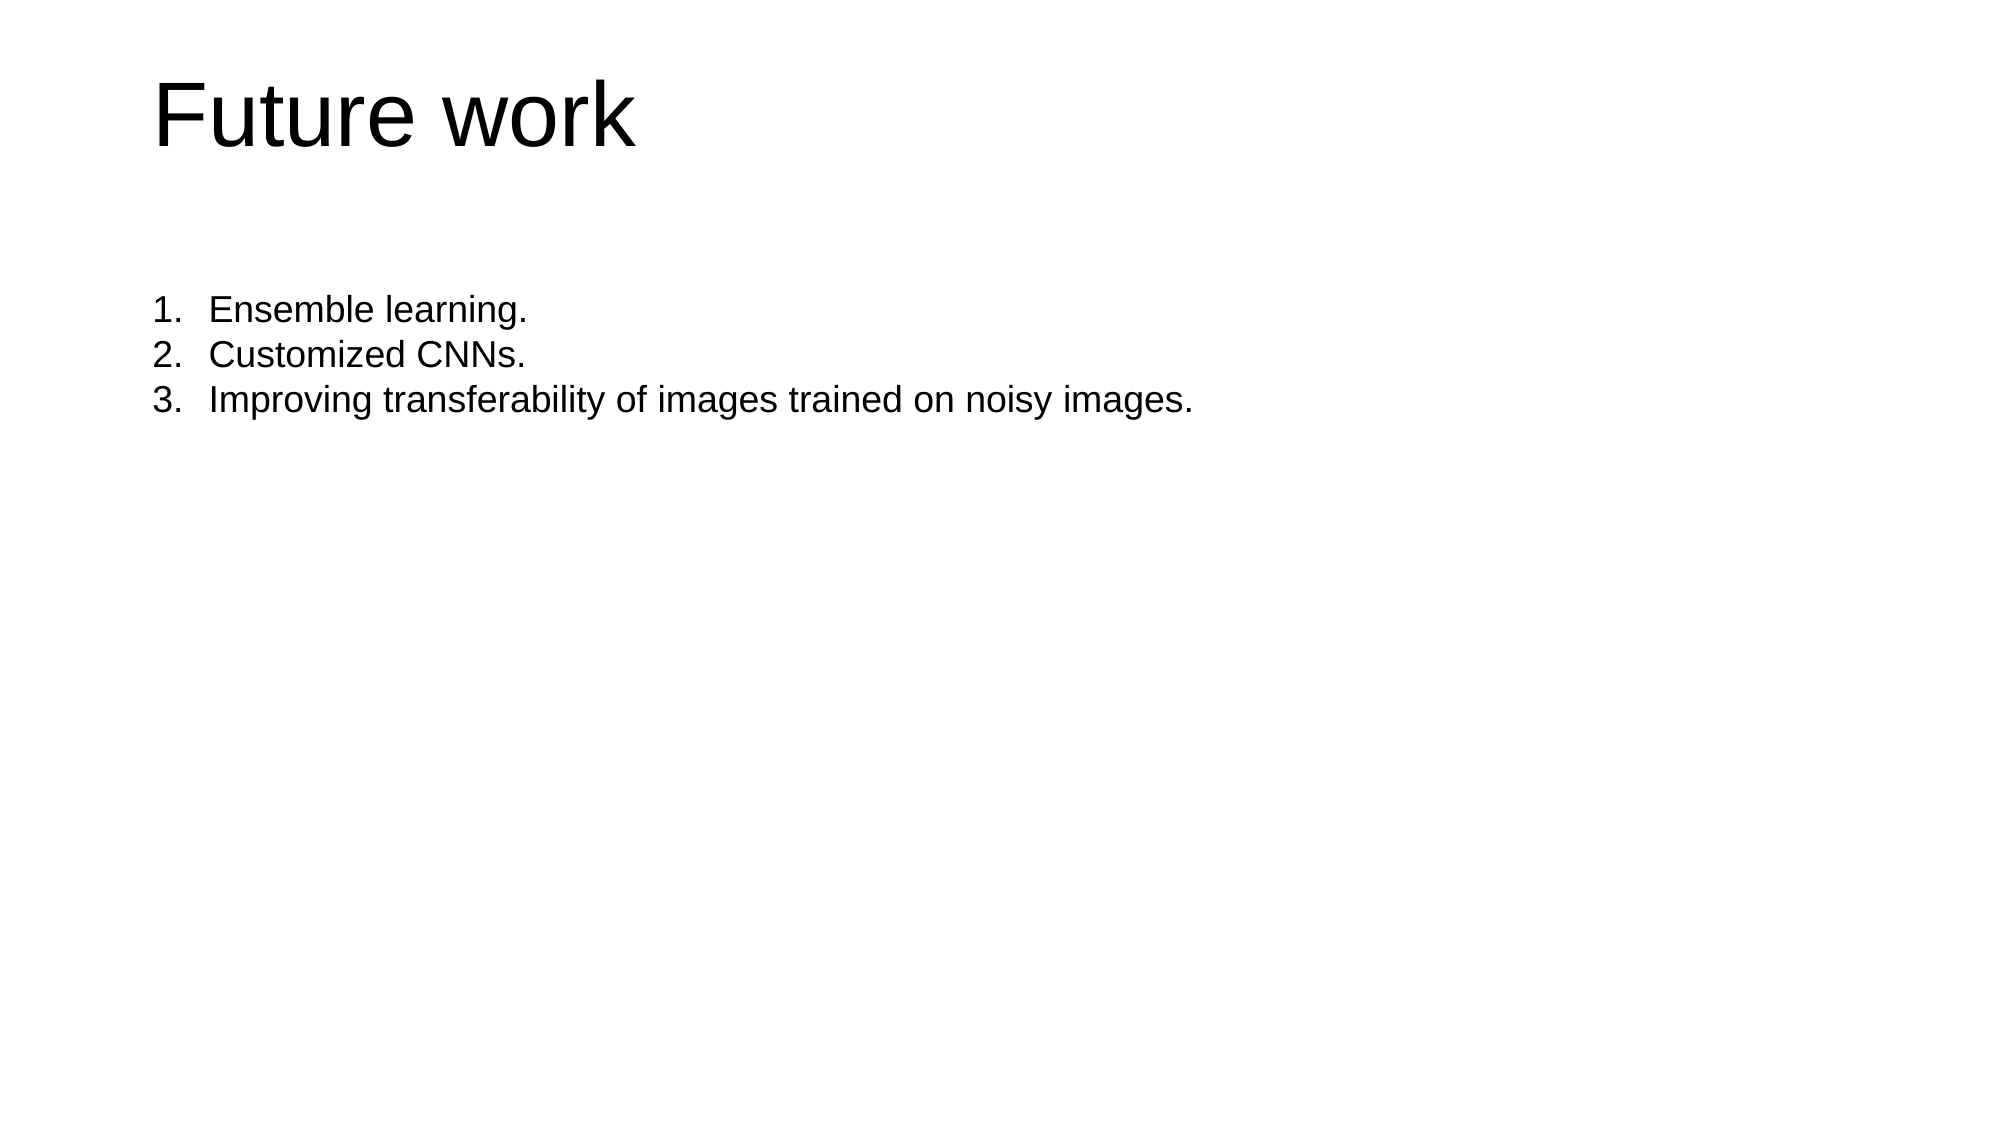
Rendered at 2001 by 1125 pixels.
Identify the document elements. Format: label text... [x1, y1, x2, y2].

text_box Ensemble learning. Customized CNNs. Improving transferability of images trained on noisy images. [137, 277, 1629, 427]
title Future work [137, 59, 1863, 278]
